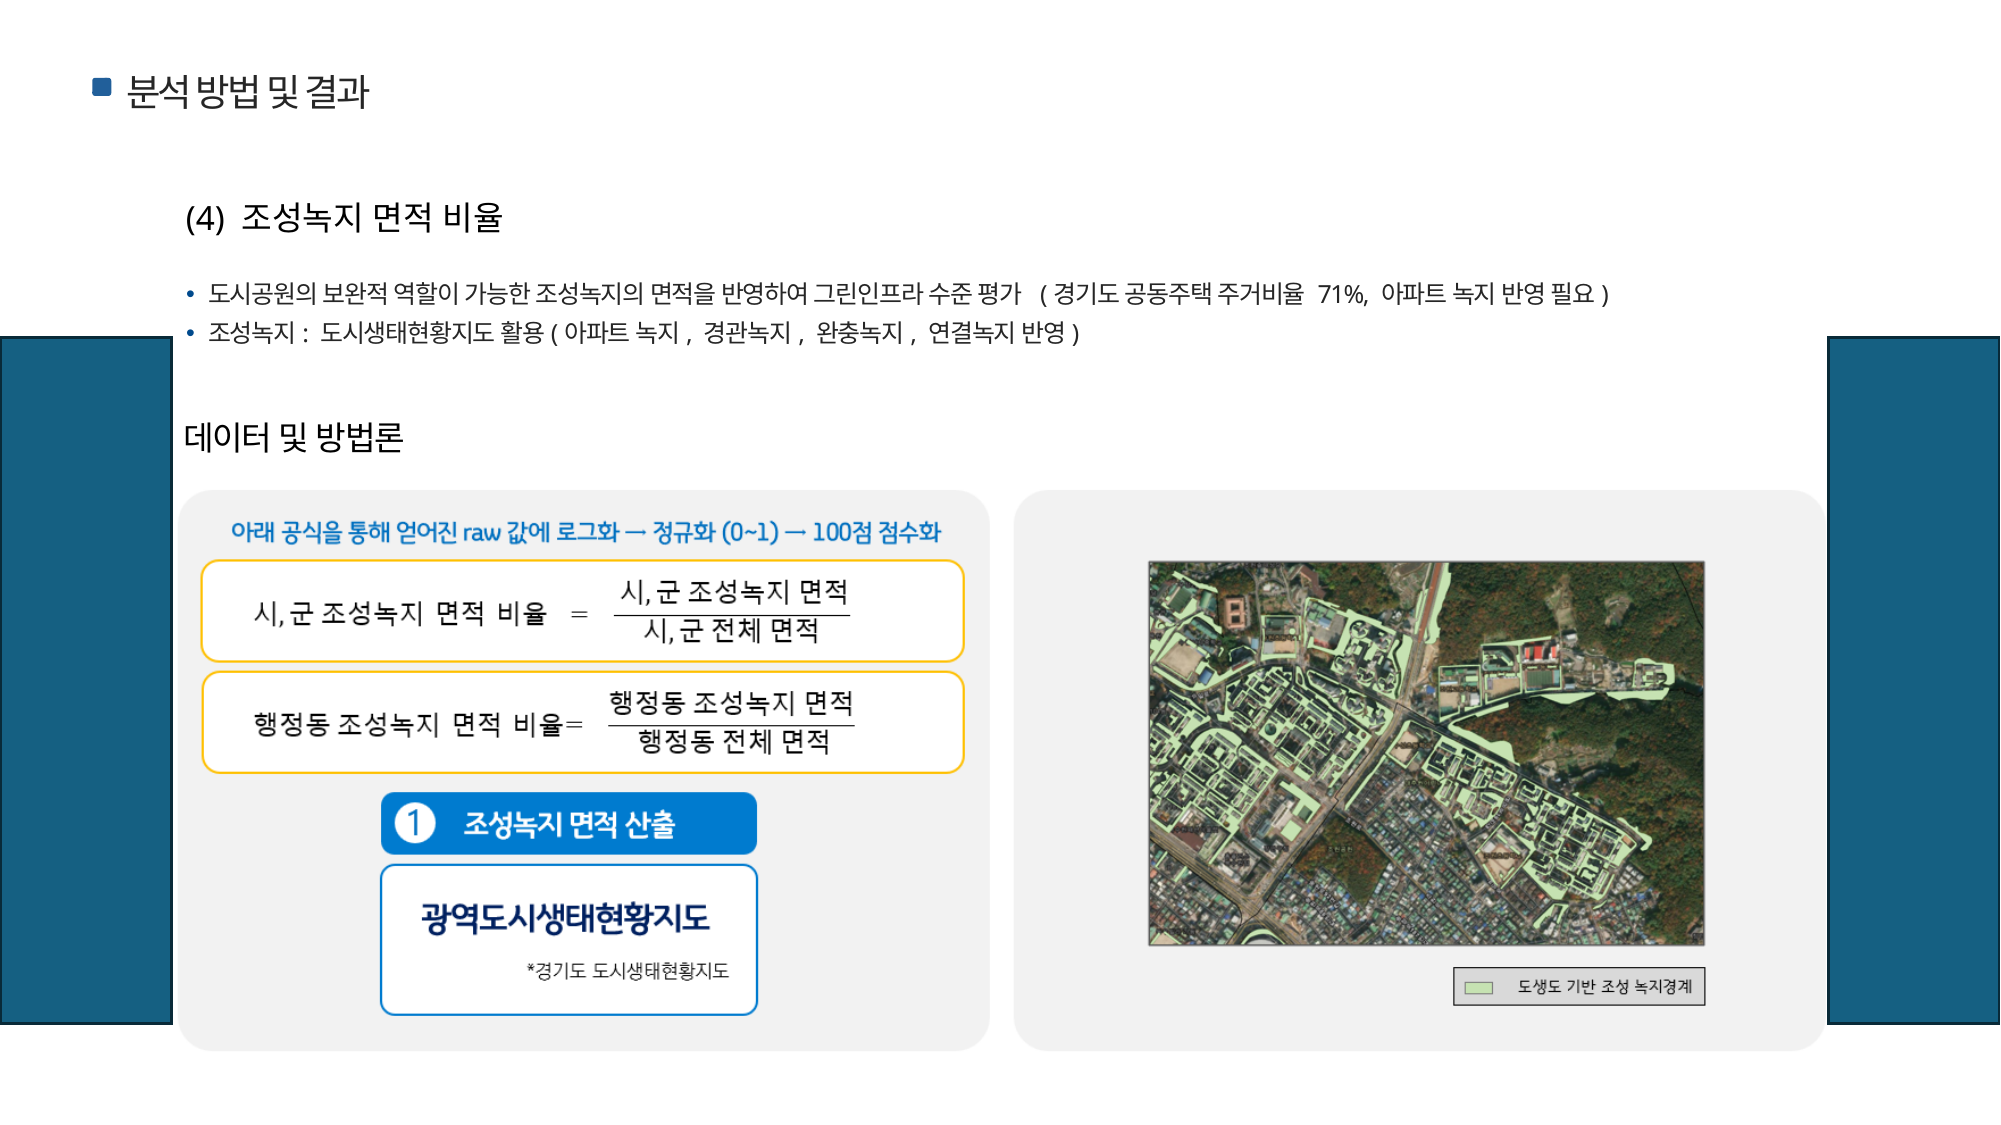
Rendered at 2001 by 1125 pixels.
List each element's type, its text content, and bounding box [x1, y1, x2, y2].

text_box 데이터 및 방법론 [173, 417, 406, 458]
text_box 분석 방법 및 결과 [111, 39, 593, 122]
text_box [0, 336, 173, 1025]
text_box [1827, 336, 2000, 1025]
picture [170, 480, 1836, 1059]
text_box 도시공원의 보완적 역할이 가능한 조성녹지의 면적을 반영하여 그린인프라 수준 평가 (경기도 공동주택 주거비율 71%, 아파트 녹지 반영 필요) 조성녹지: 도시생태현황지도 활용(아파트 녹지, 경관녹지, 완충녹지, 연결녹지 반영) [171, 262, 1877, 355]
text_box (4) 조성녹지 면적 비율 [171, 189, 1835, 244]
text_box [91, 77, 112, 97]
